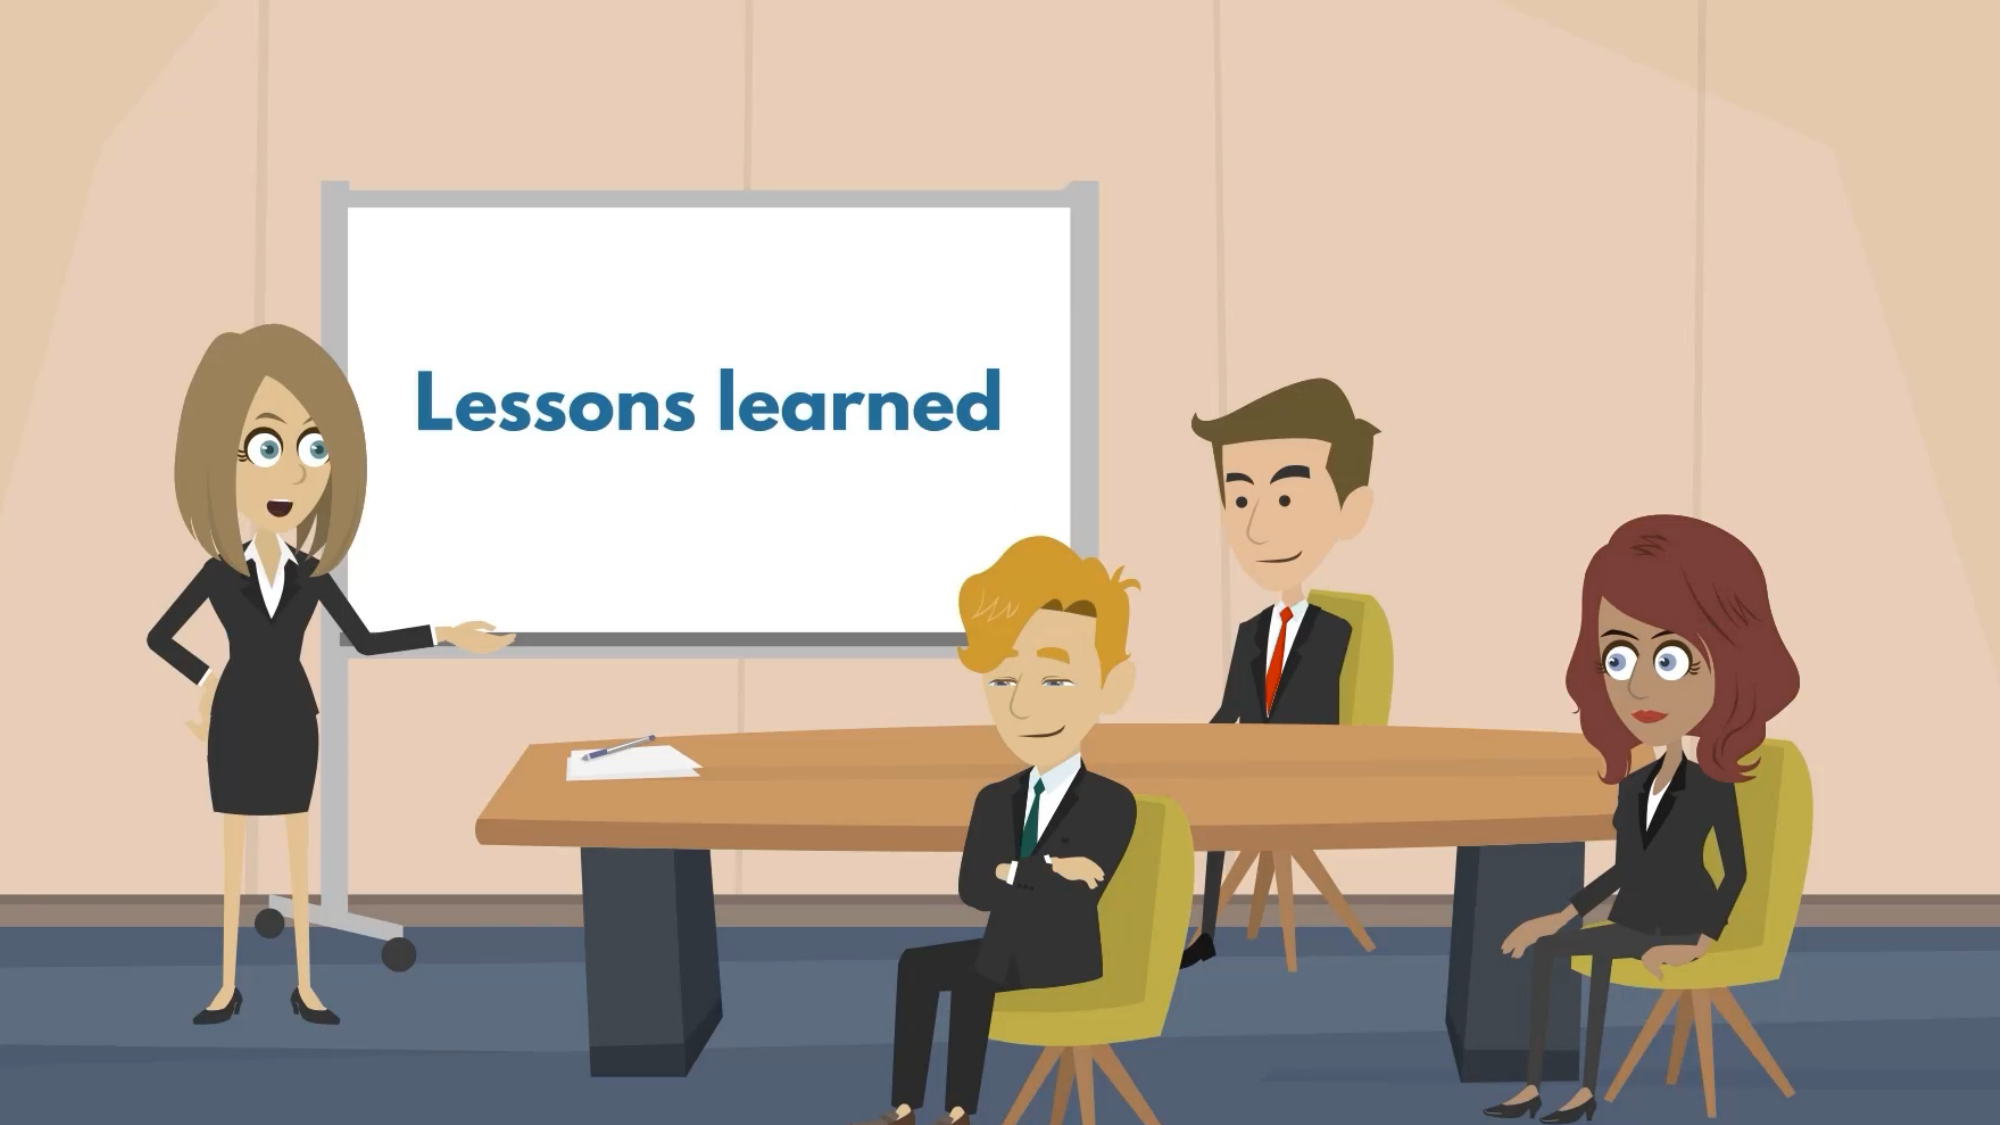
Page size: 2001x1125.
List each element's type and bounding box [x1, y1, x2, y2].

list [0, 0, 2000, 1125]
